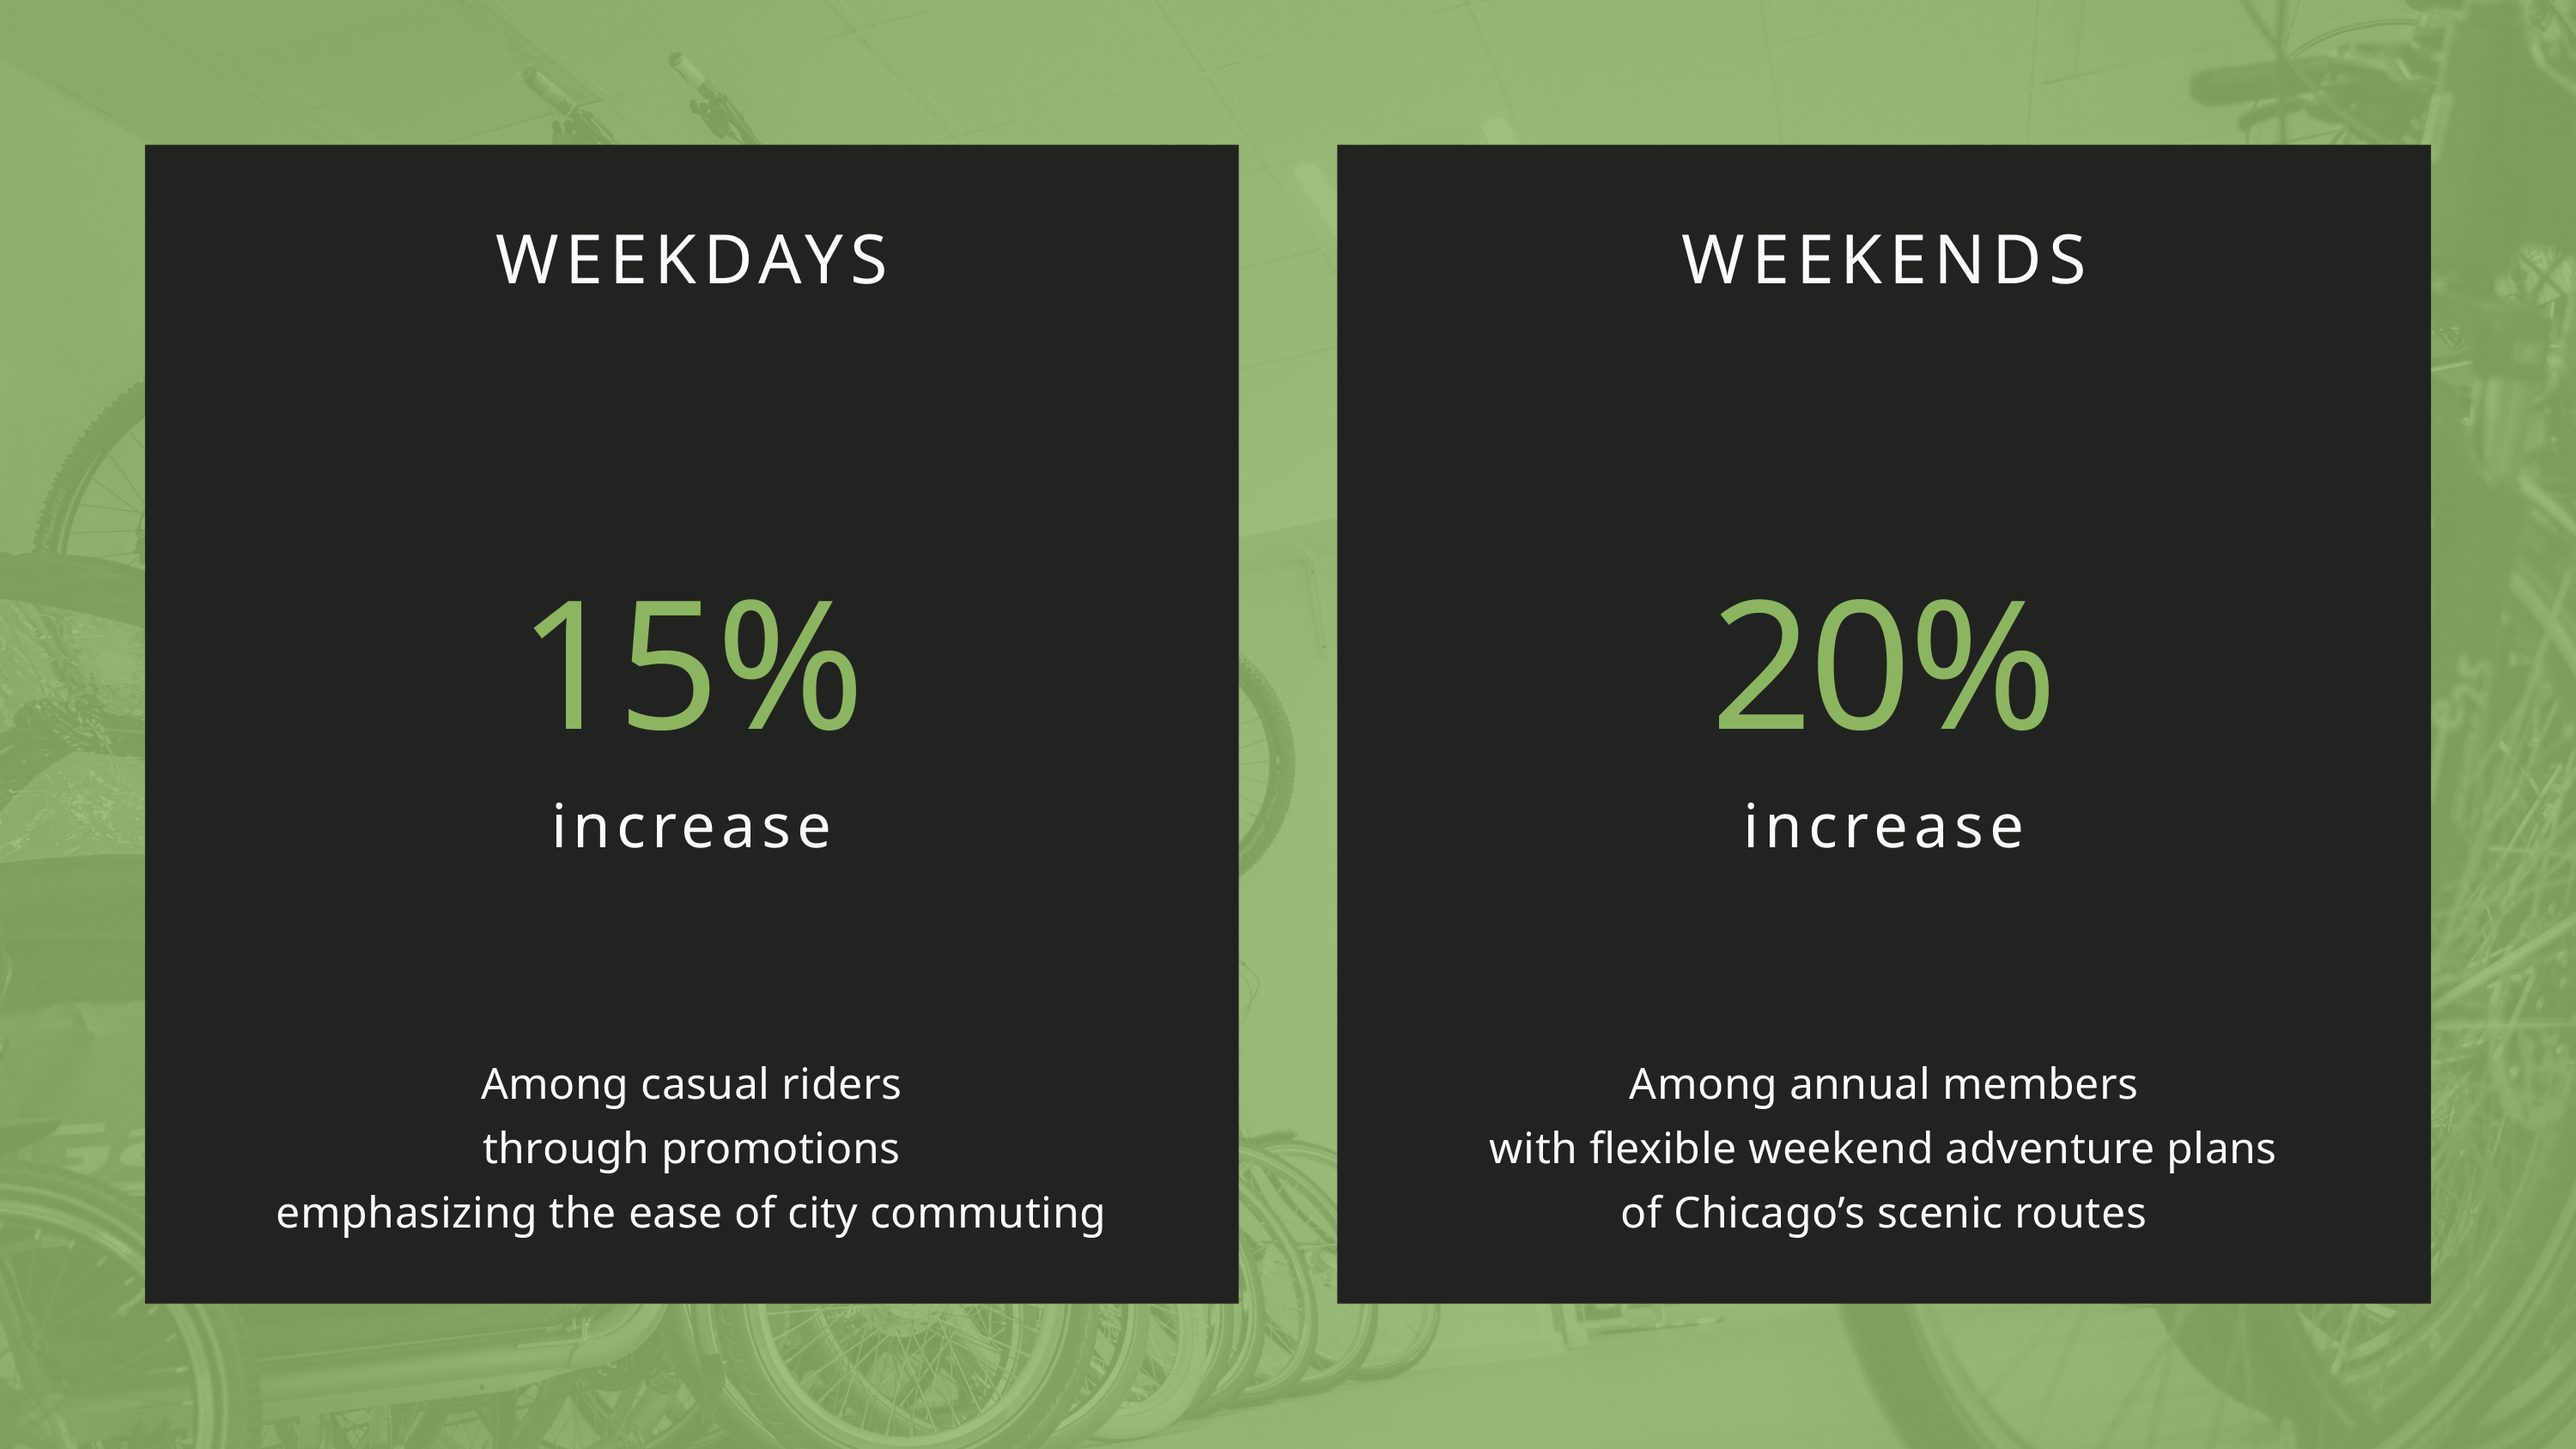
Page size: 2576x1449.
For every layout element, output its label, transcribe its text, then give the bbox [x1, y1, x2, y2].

text_box WEEKDAYS [218, 208, 1165, 297]
text_box [0, 0, 2576, 1449]
text_box [144, 144, 1239, 1304]
text_box increase [218, 780, 1165, 860]
text_box WEEKENDS [1411, 208, 2357, 297]
text_box Among casual riders through promotions emphasizing the ease of city commuting [218, 1043, 1165, 1237]
text_box 15% [218, 532, 1165, 766]
text_box increase [1411, 780, 2357, 860]
text_box [1337, 144, 2432, 1304]
text_box Among annual members with flexible weekend adventure plans of Chicago’s scenic routes [1411, 1043, 2357, 1237]
text_box 20% [1411, 532, 2357, 766]
